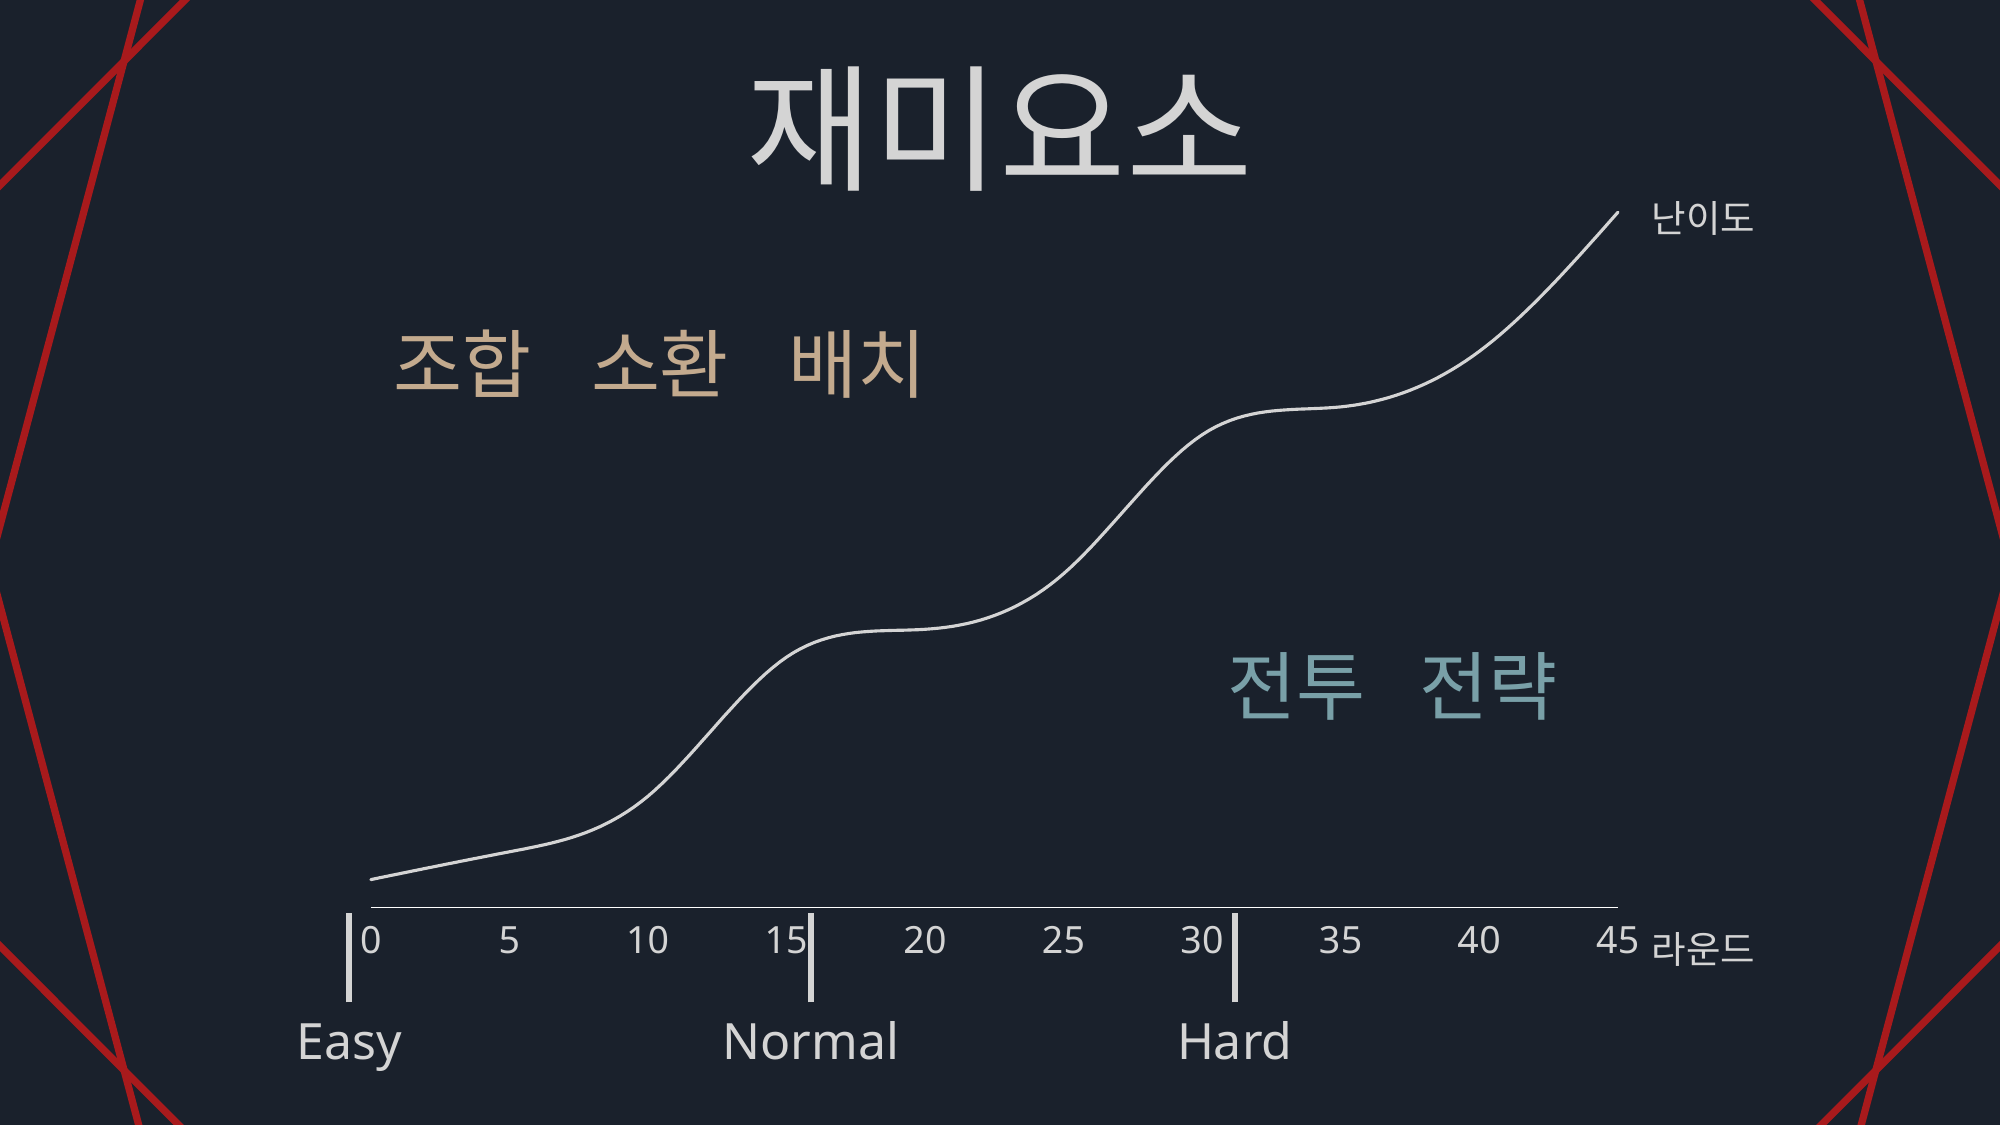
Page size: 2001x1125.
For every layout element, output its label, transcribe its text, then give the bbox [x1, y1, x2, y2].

text_box 난이도 [1667, 187, 1771, 248]
chart [333, 54, 1667, 984]
text_box 라운드 [1667, 918, 1771, 979]
text_box Easy [281, 1002, 417, 1078]
text_box [0, 0, 2000, 1125]
text_box Hard [1162, 1002, 1308, 1078]
text_box [1863, 614, 2000, 1125]
text_box Normal [707, 1002, 915, 1078]
text_box [0, 0, 139, 517]
